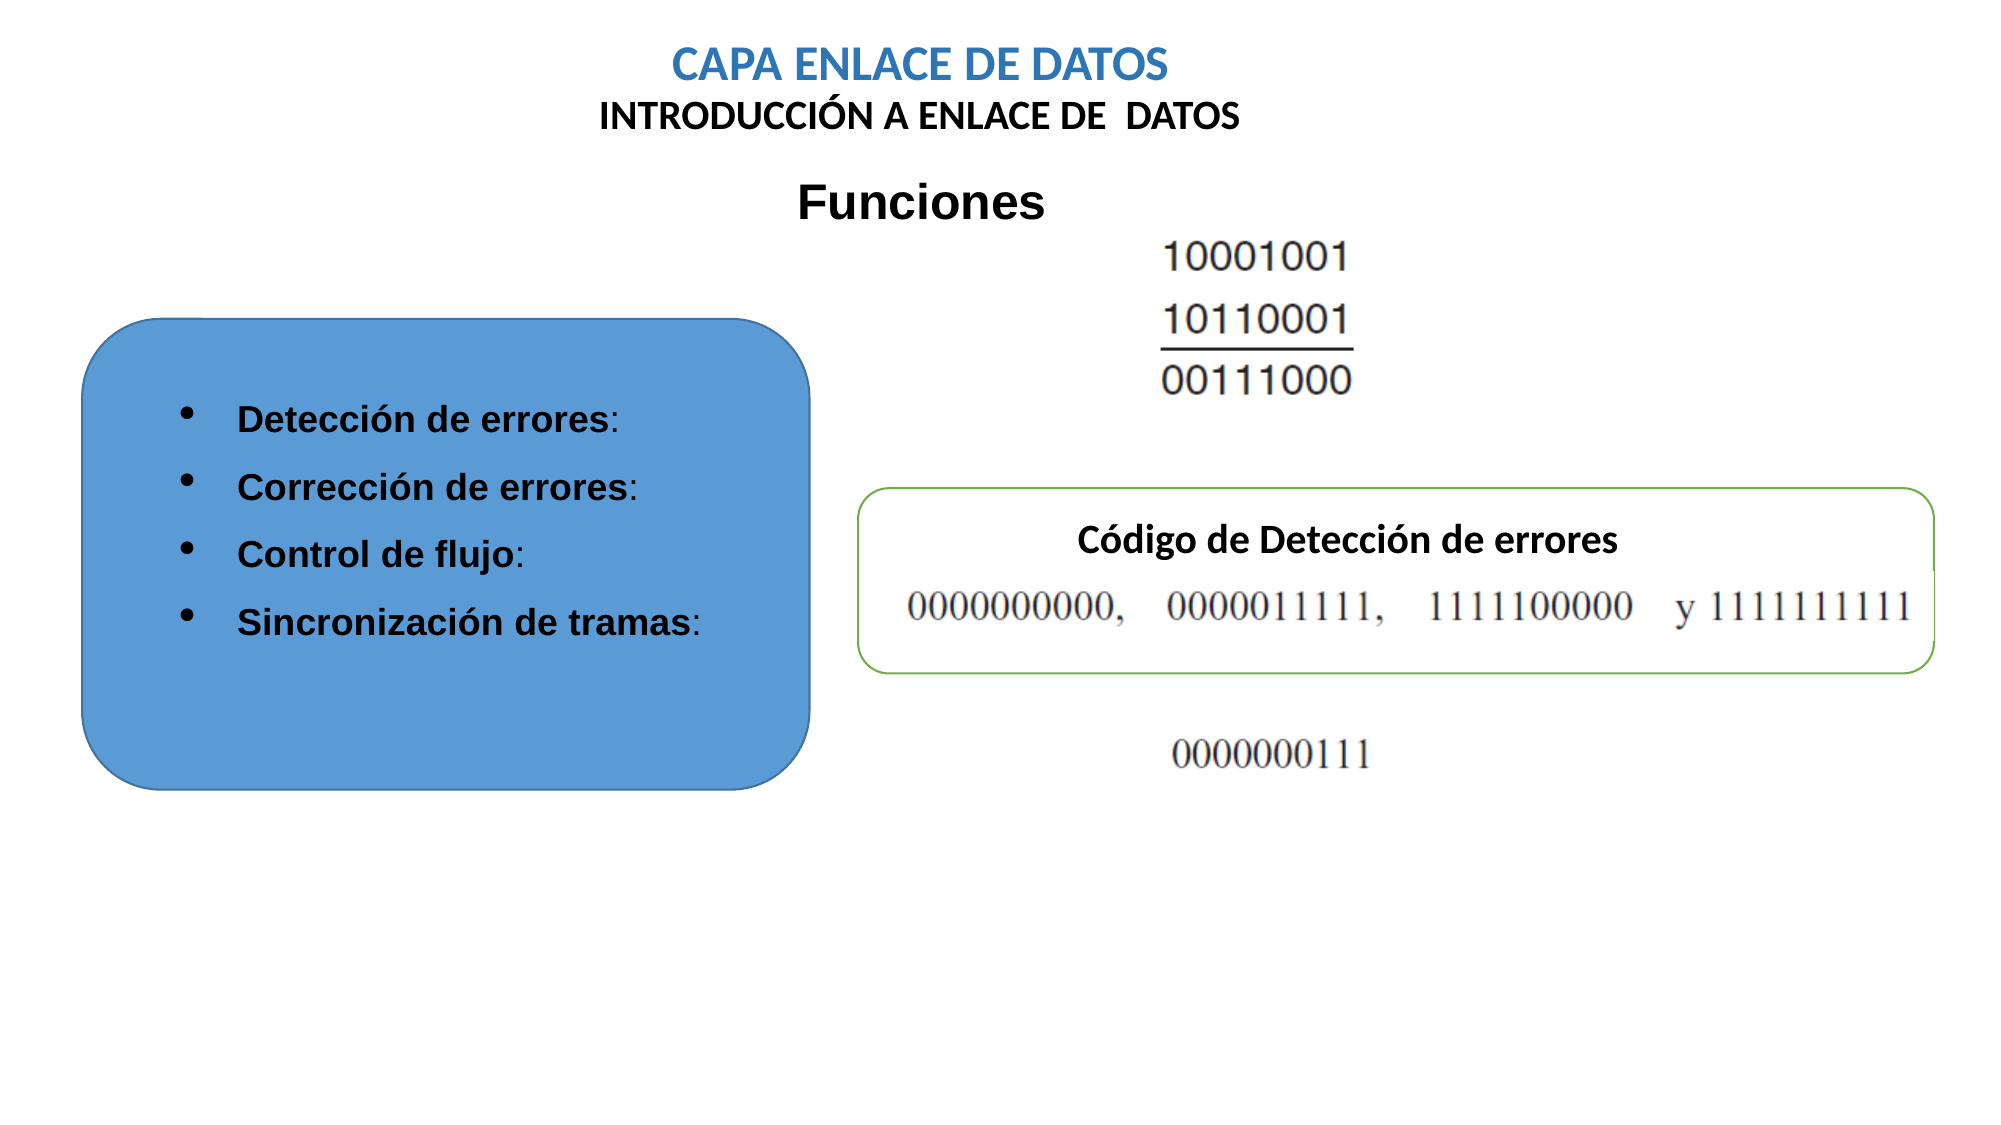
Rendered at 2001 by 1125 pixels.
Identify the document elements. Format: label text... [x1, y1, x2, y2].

text_box [81, 317, 811, 791]
picture [893, 571, 1934, 641]
text_box CAPA ENLACE DE DATOS [657, 29, 1211, 80]
picture [1162, 728, 1376, 778]
picture [1139, 213, 1376, 409]
text_box Código de Detección de errores [1063, 504, 1869, 570]
text_box [857, 487, 1936, 675]
text_box Funciones [782, 132, 1062, 237]
text_box INTRODUCCIÓN A ENLACE DE DATOS [584, 80, 1284, 146]
text_box Detección de errores: Corrección de errores: Control de flujo: Sincronización de tramas: [166, 365, 828, 650]
